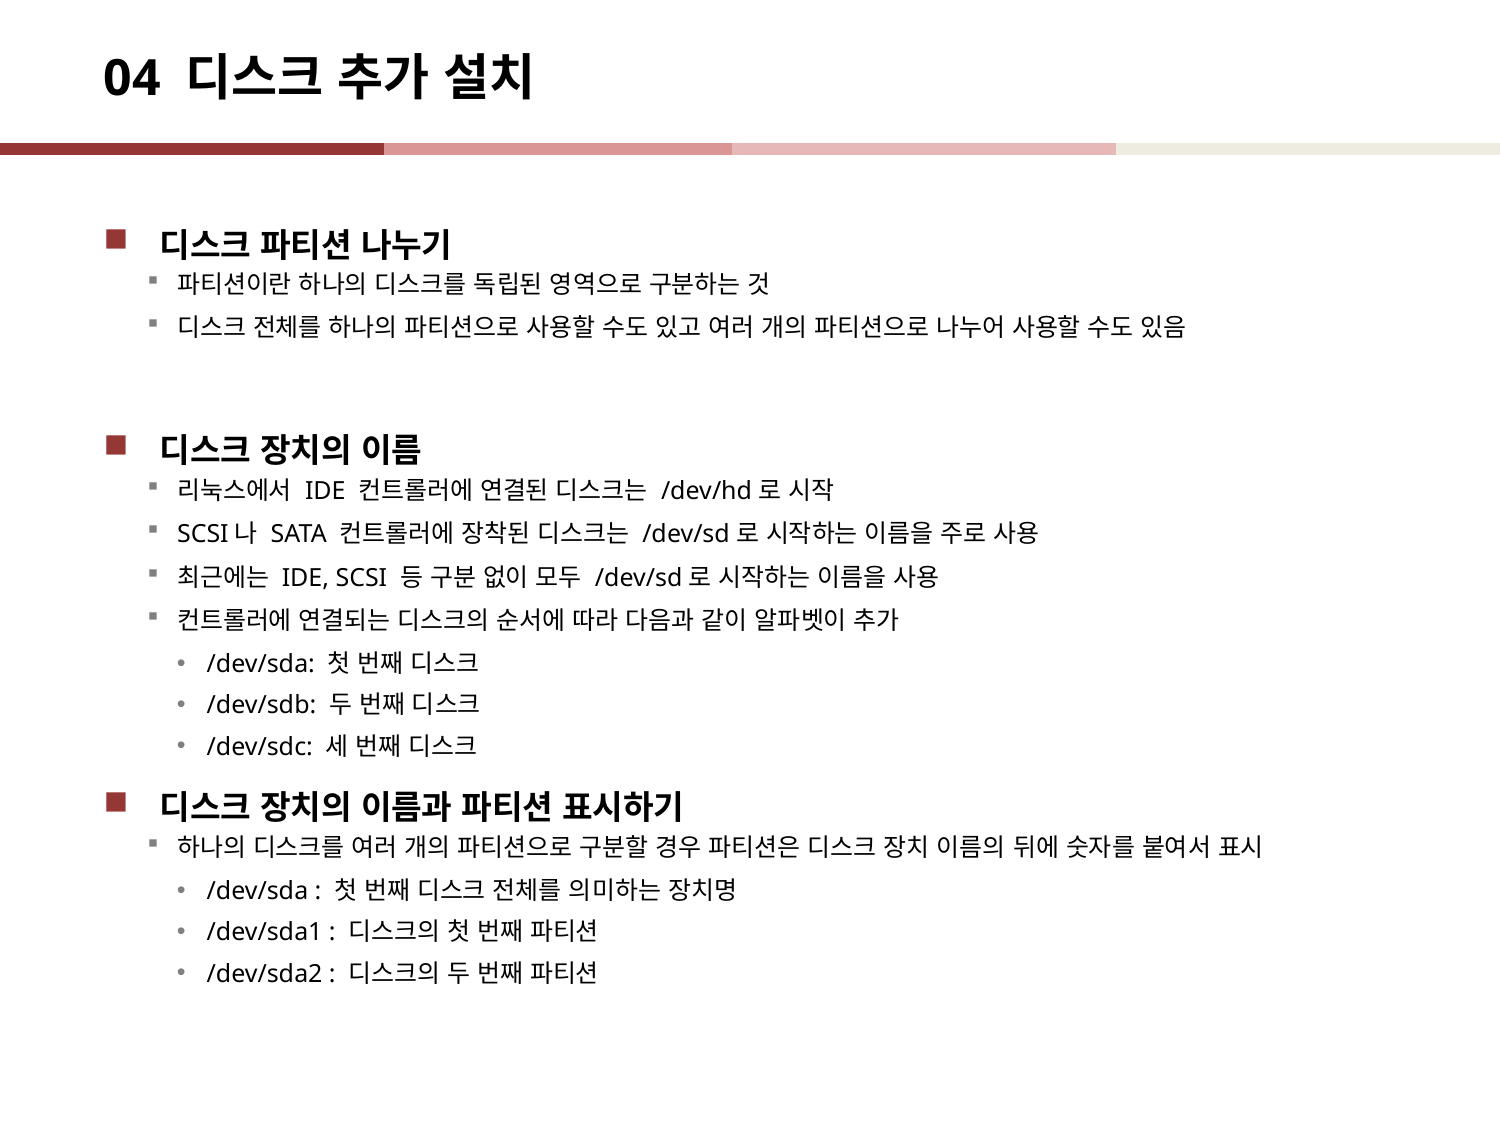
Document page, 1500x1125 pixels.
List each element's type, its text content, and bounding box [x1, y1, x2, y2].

list 디스크 파티션 나누기 파티션이란 하나의 디스크를 독립된 영역으로 구분하는 것 디스크 전체를 하나의 파티션으로 사용할 수도 있고 여러 개의 파티션으로 나누어 사용할 수도 있음 디스크 장치의 이름 리눅스에서 IDE 컨트롤러에 연결된 디스크는 /dev/hd로 시작 SCSI나 SATA 컨트롤러에 장착된 디스크는 /dev/sd로 시작하는 이름을 주로 사용 최근에는 IDE, SCSI 등 구분 없이 모두 /dev/sd로 시작하는 이름을 사용 컨트롤러에 연결되는 디스크의 순서에 따라 다음과 같이 알파벳이 추가 /dev/sda: 첫 번째 디스크 /dev/sdb: 두 번째 디스크 /dev/sdc: 세 번째 디스크 디스크 장치의 이름과 파티션 표시하기 하나의 디스크를 여러 개의 파티션으로 구분할 경우 파티션은 디스크 장치 이름의 뒤에 숫자를 붙여서 표시 /dev/sda : 첫 번째 디스크 전체를 의미하는 장치명 /dev/sda1 : 디스크의 첫 번째 파티션 /dev/sda2 : 디스크의 두 번째 파티션 [88, 196, 1436, 1083]
title 04 디스크 추가 설치 [88, 30, 1330, 121]
